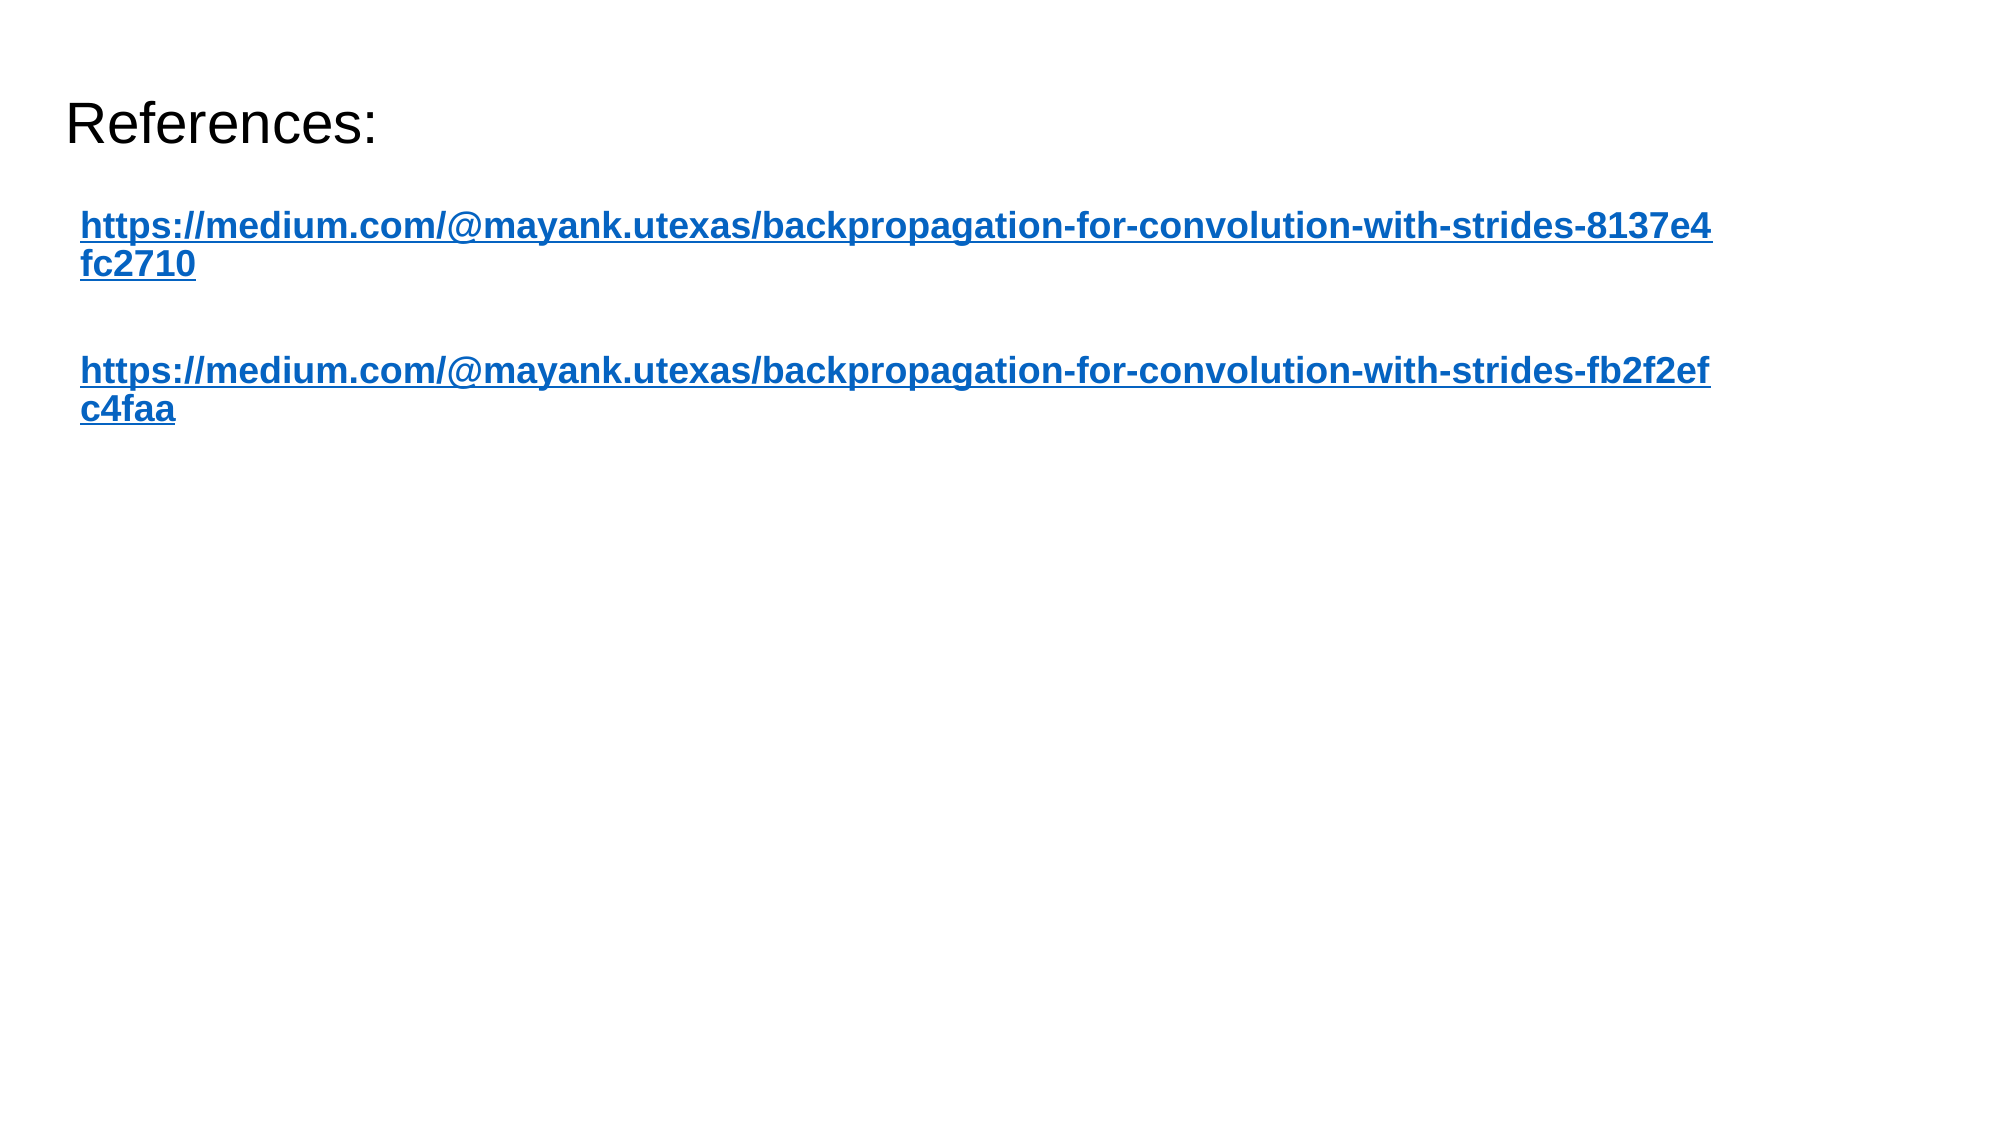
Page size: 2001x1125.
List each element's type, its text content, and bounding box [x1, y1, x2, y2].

title References: [63, 82, 382, 273]
text_box https://medium.com/@mayank.utexas/backpropagation-for-convolution-with-strides-8137e4fc2710 https://medium.com/@mayank.utexas/backpropagation-for-convolution-with-strides-fb2f2efc4faa [77, 192, 1713, 408]
